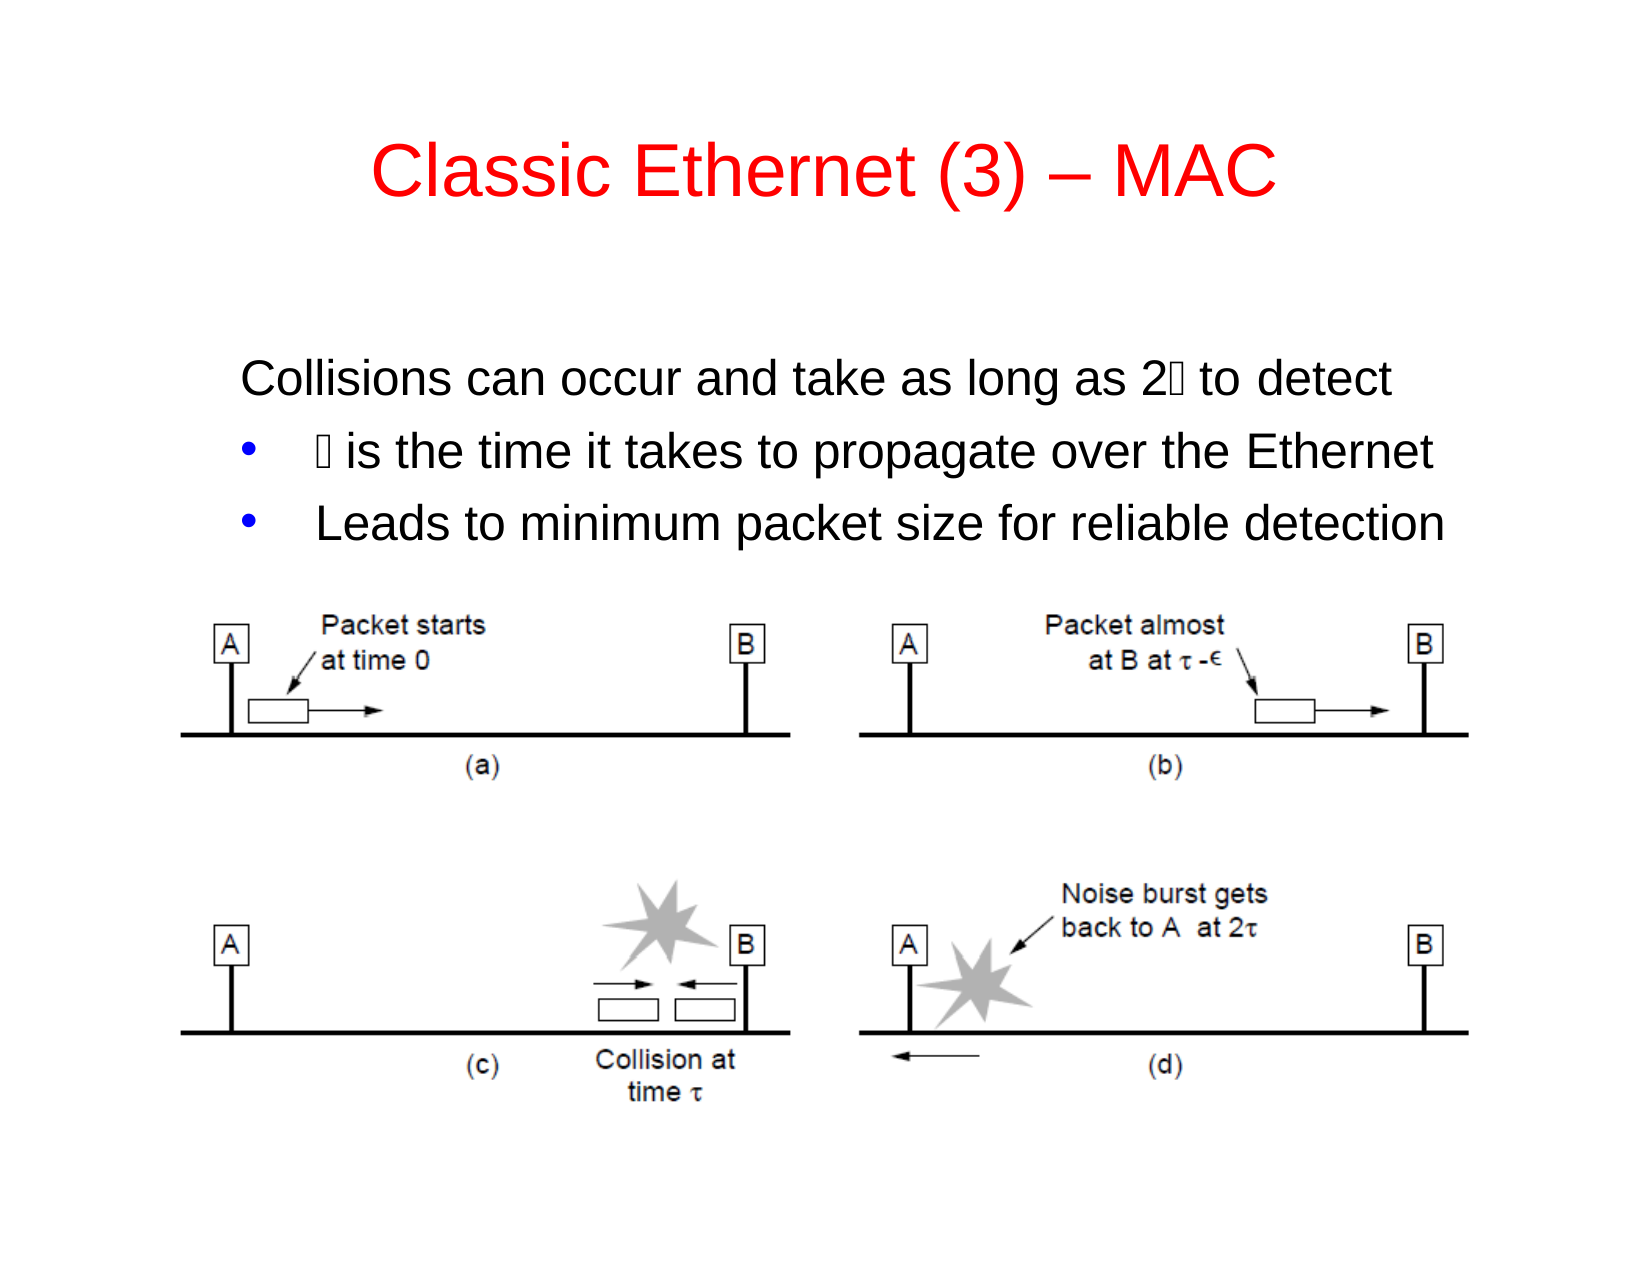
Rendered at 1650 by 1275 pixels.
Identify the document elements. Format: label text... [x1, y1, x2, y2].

text_box Collisions can occur and take as long as 2 to detect  is the time it takes to propagate over the Ethernet Leads to minimum packet size for reliable detection [237, 330, 1454, 551]
text_box [74, 396, 1575, 557]
title Classic Ethernet (3) – MAC [368, 119, 1281, 330]
picture [155, 604, 1494, 1104]
